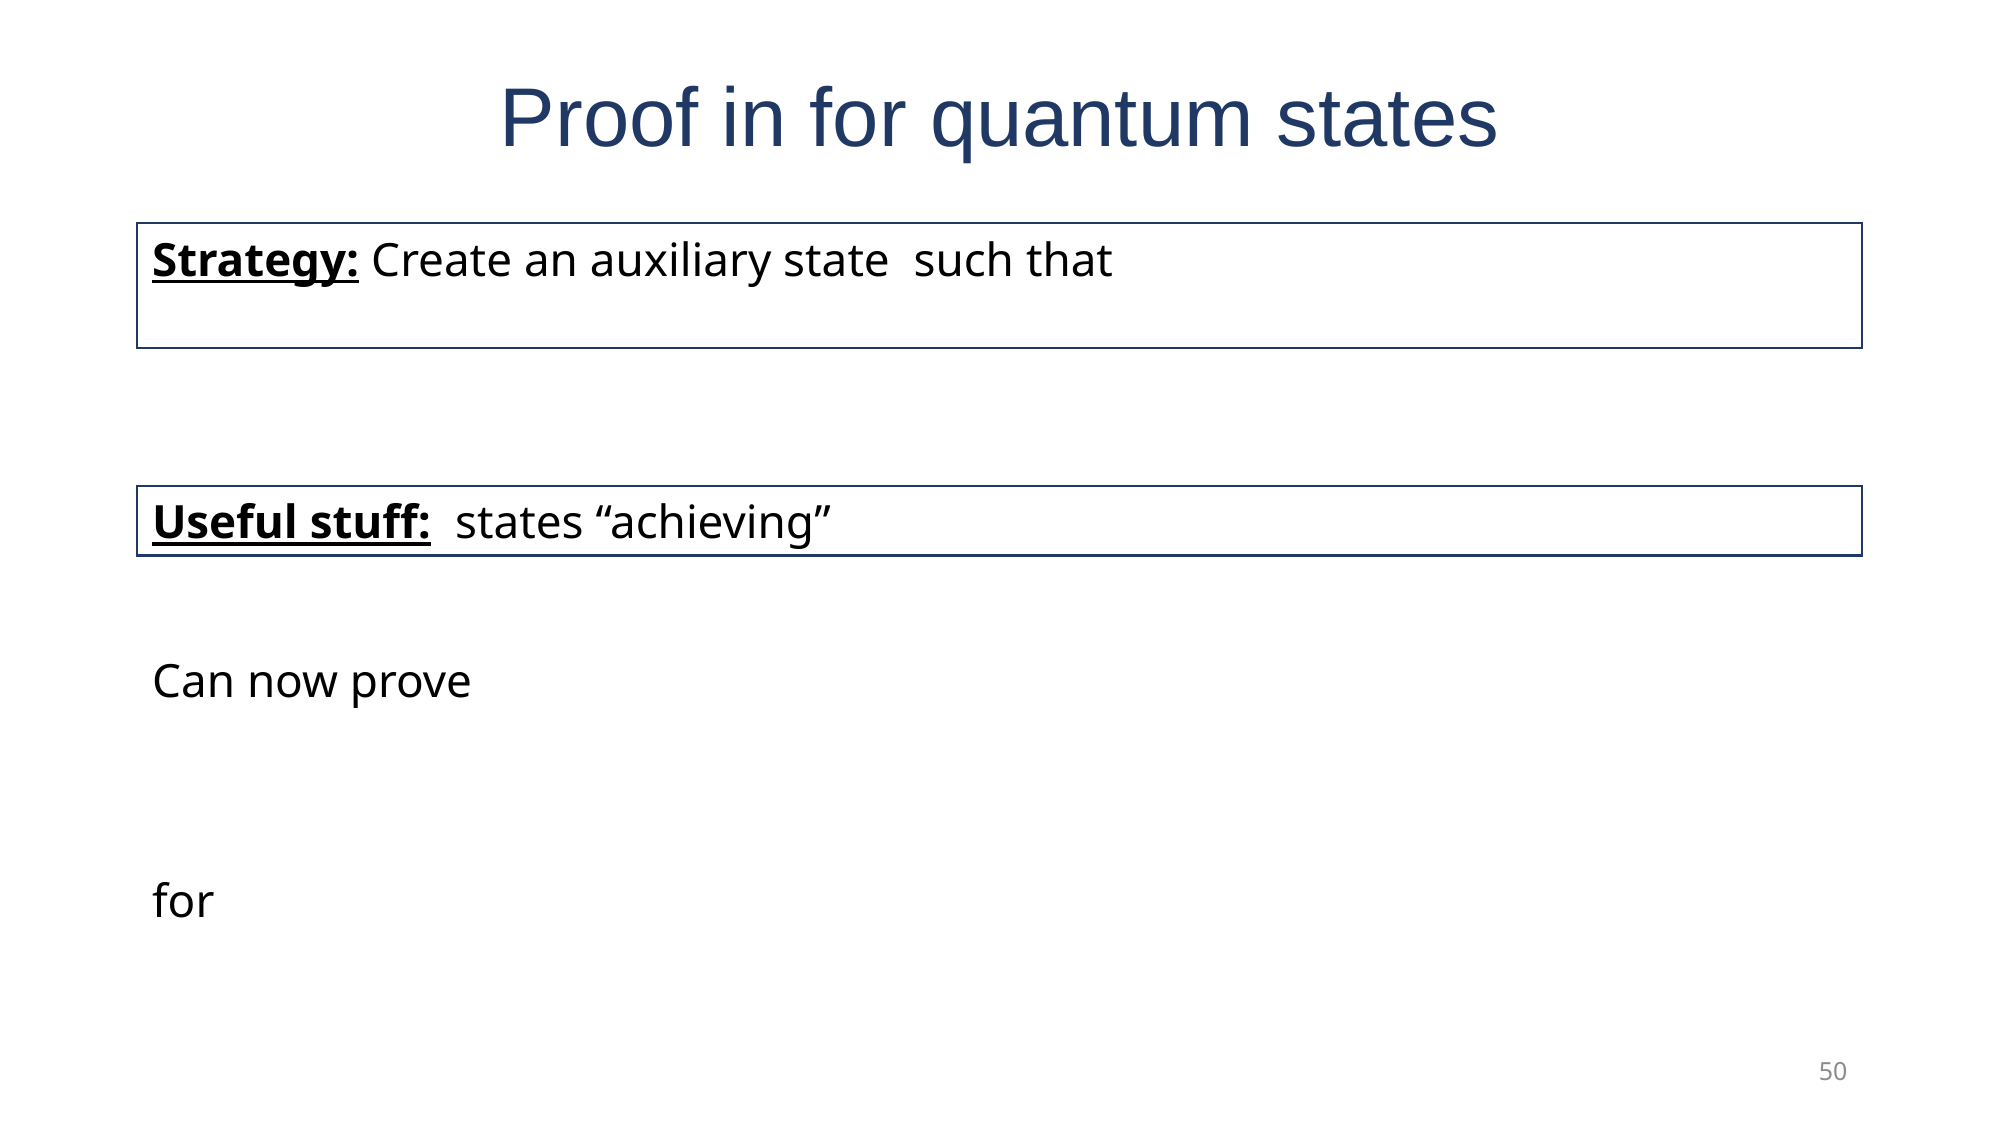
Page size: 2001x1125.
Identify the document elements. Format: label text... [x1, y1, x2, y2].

title Proof in for quantum states [137, 59, 1863, 180]
slide_number 50 [1412, 1042, 1863, 1103]
